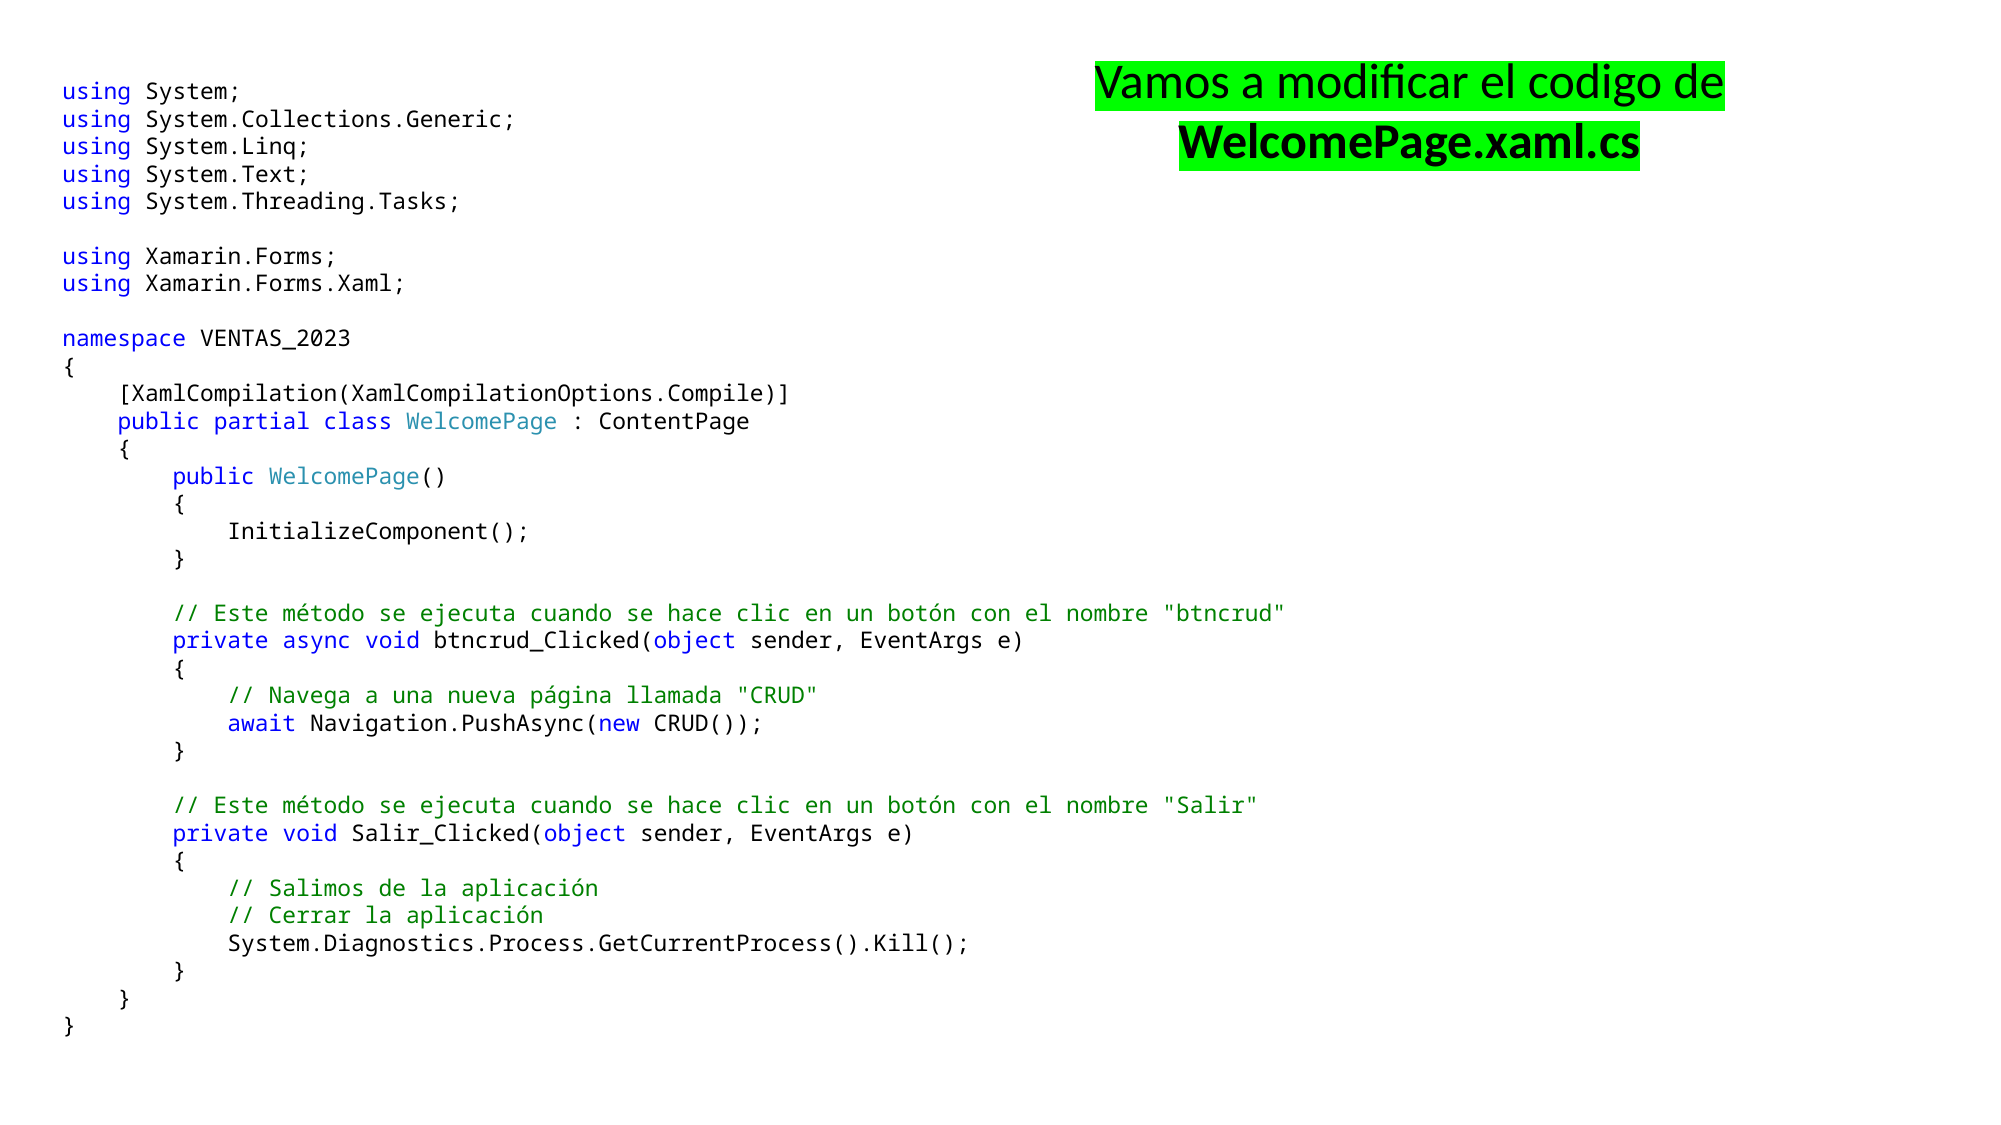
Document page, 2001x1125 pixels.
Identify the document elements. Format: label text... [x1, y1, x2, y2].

text_box using System; using System.Collections.Generic; using System.Linq; using System.Text; using System.Threading.Tasks; using Xamarin.Forms; using Xamarin.Forms.Xaml; namespace VENTAS_2023 { [XamlCompilation(XamlCompilationOptions.Compile)] public partial class WelcomePage : ContentPage { public WelcomePage() { InitializeComponent(); } // Este método se ejecuta cuando se hace clic en un botón con el nombre "btncrud" private async void btncrud_Clicked(object sender, EventArgs e) { // Navega a una nueva página llamada "CRUD" await Navigation.PushAsync(new CRUD()); } // Este método se ejecuta cuando se hace clic en un botón con el nombre "Salir" private void Salir_Clicked(object sender, EventArgs e) { // Salimos de la aplicación // Cerrar la aplicación System.Diagnostics.Process.GetCurrentProcess().Kill(); } } } [47, 69, 1661, 1073]
text_box Vamos a modificar el codigo de WelcomePage.xaml.cs [915, 40, 1904, 176]
